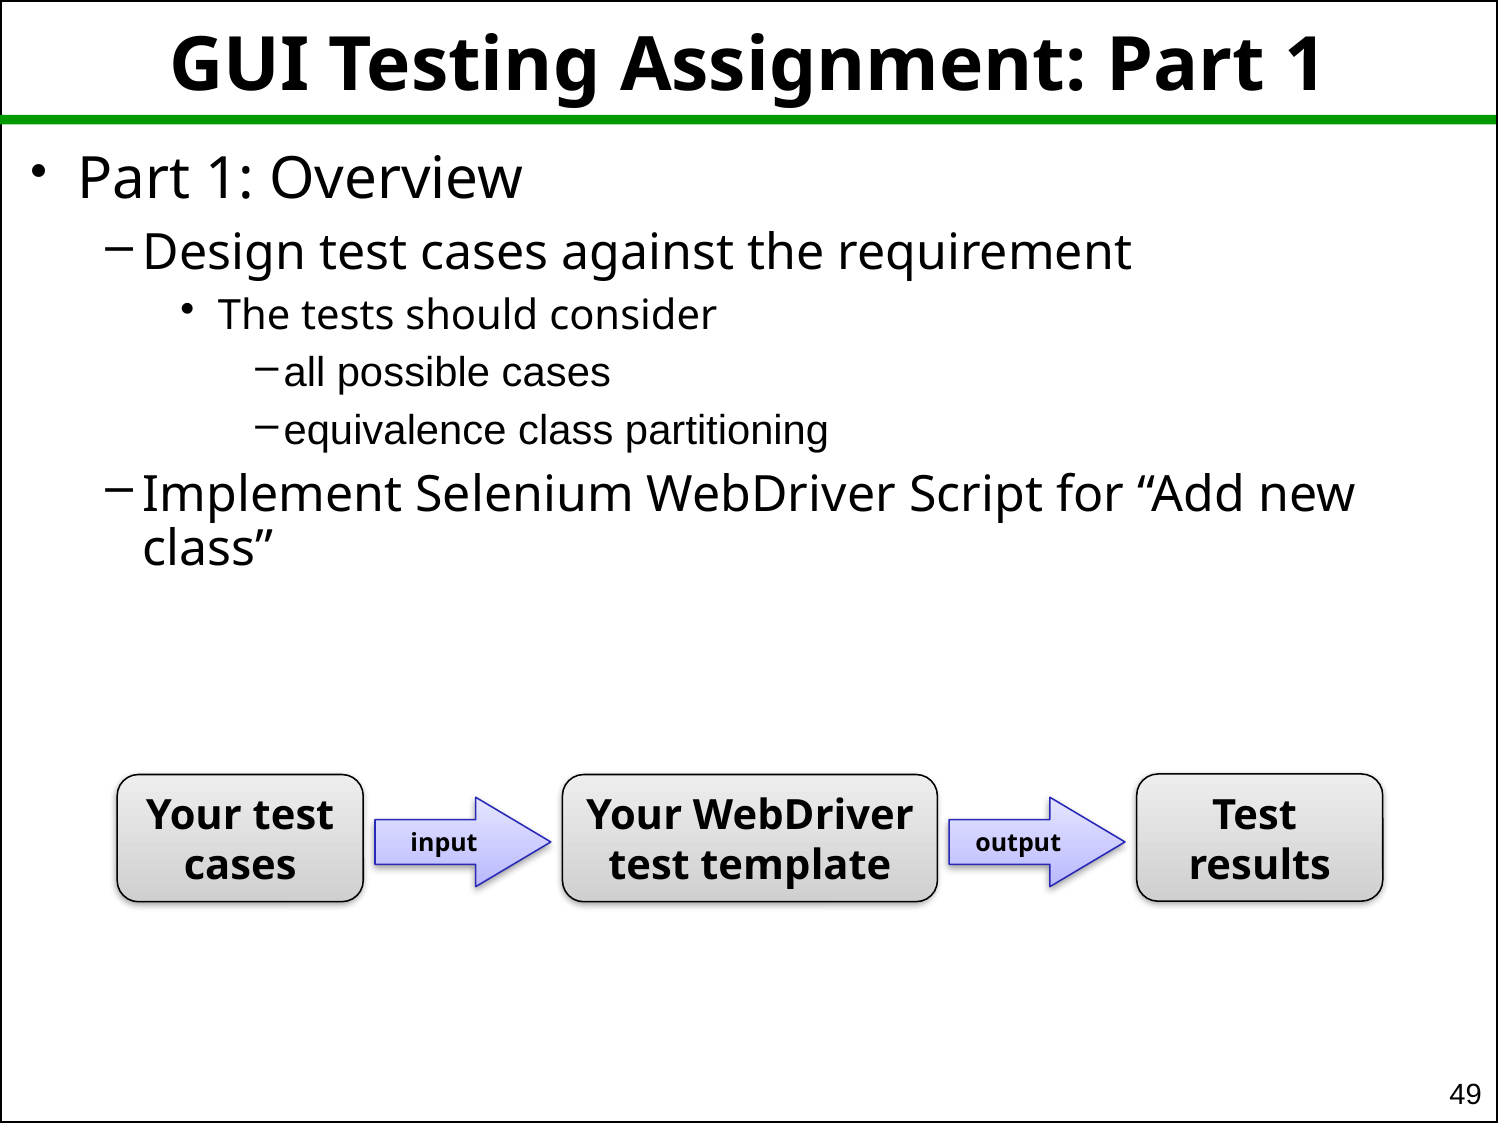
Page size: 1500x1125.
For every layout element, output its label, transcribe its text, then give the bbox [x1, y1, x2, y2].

text_box Your test cases [116, 773, 365, 903]
text_box output [948, 796, 1126, 888]
text_box Test results [1135, 773, 1384, 902]
text_box Your WebDriver test template [561, 773, 939, 903]
title GUI Testing Assignment: Part 1 [14, 7, 1483, 125]
slide_number 49 [1184, 1077, 1498, 1118]
text_box input [374, 796, 552, 888]
list Part 1: Overview Design test cases against the requirement The tests should consider all possible cases equivalence class partitioning Implement Selenium WebDriver Script for “Add new class” [15, 141, 1485, 1074]
